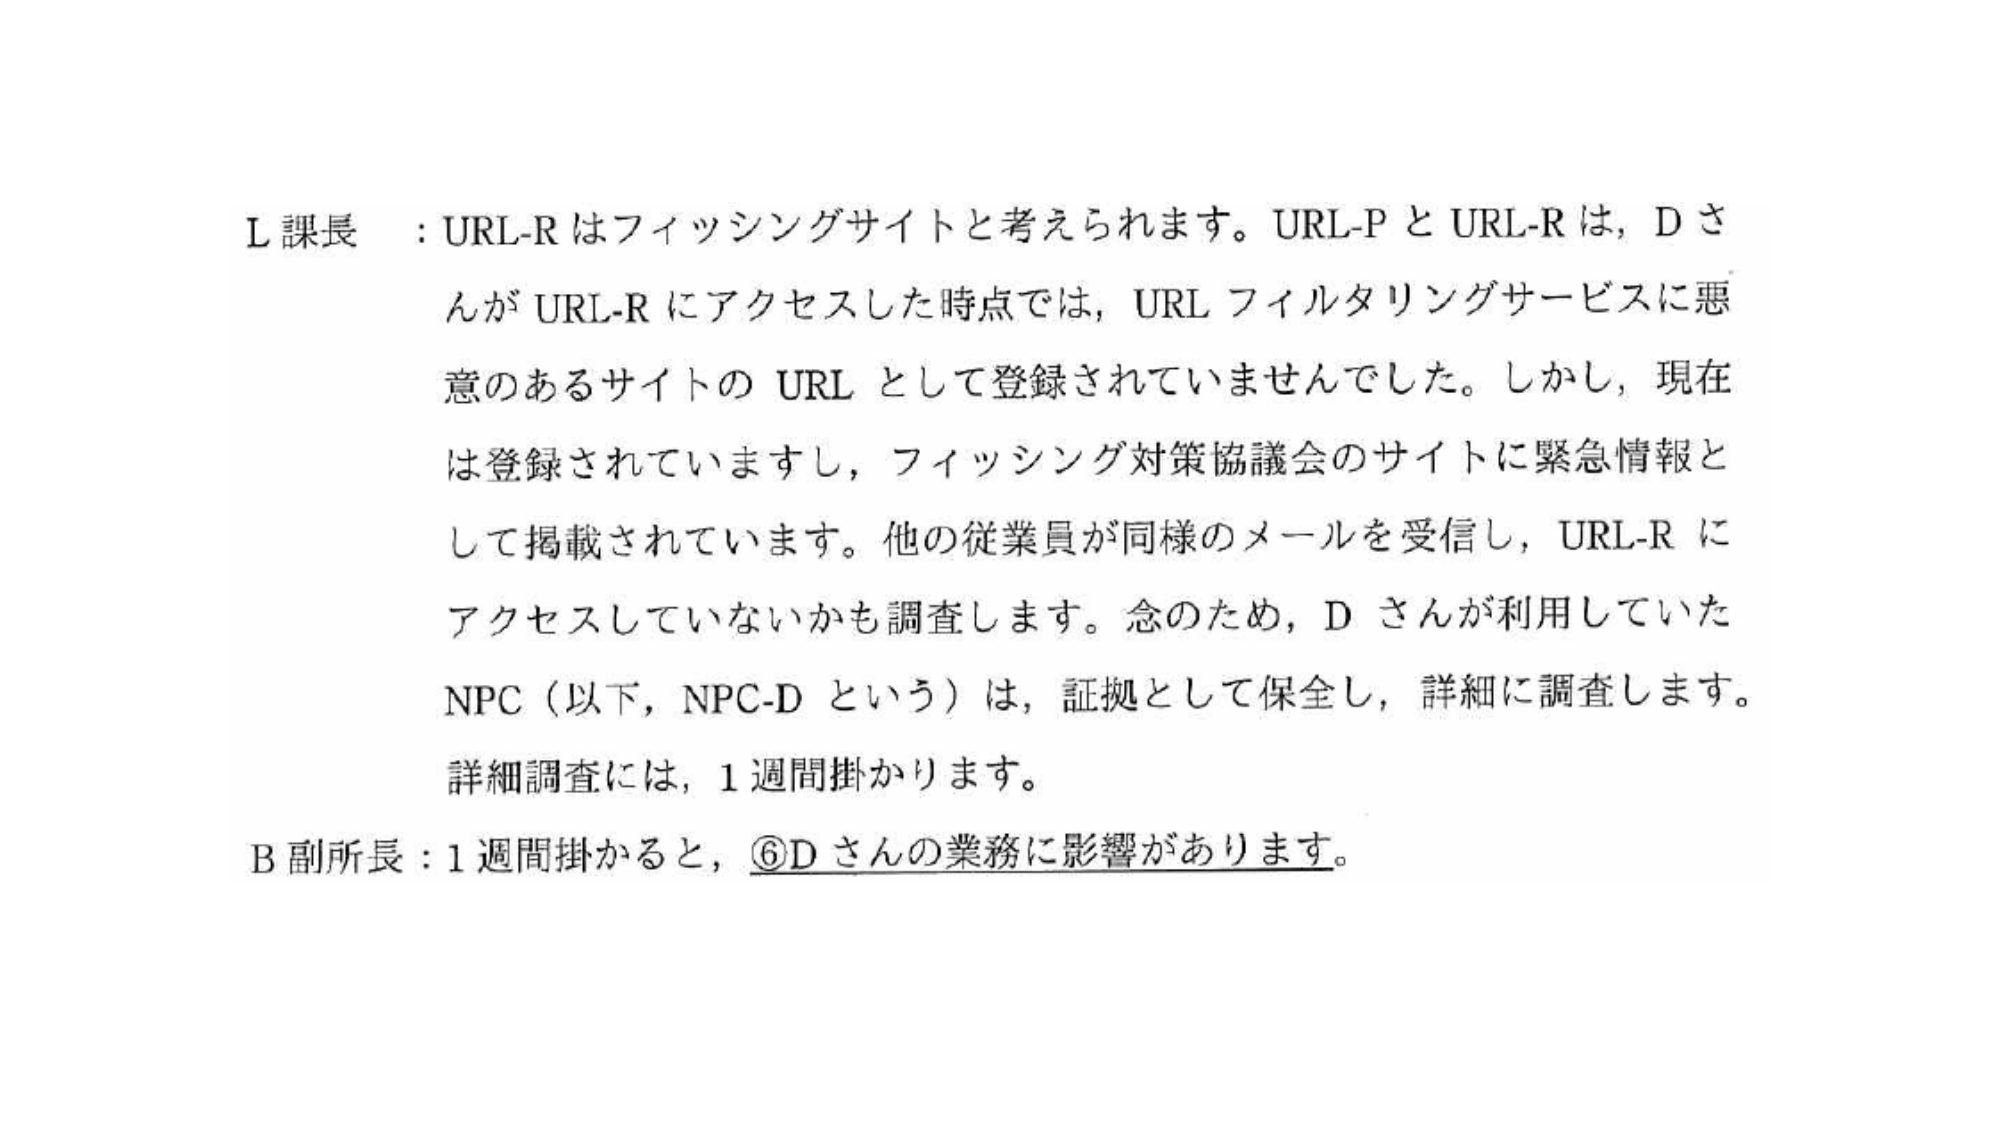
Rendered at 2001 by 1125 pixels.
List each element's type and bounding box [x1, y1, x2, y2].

picture [230, 202, 1770, 884]
